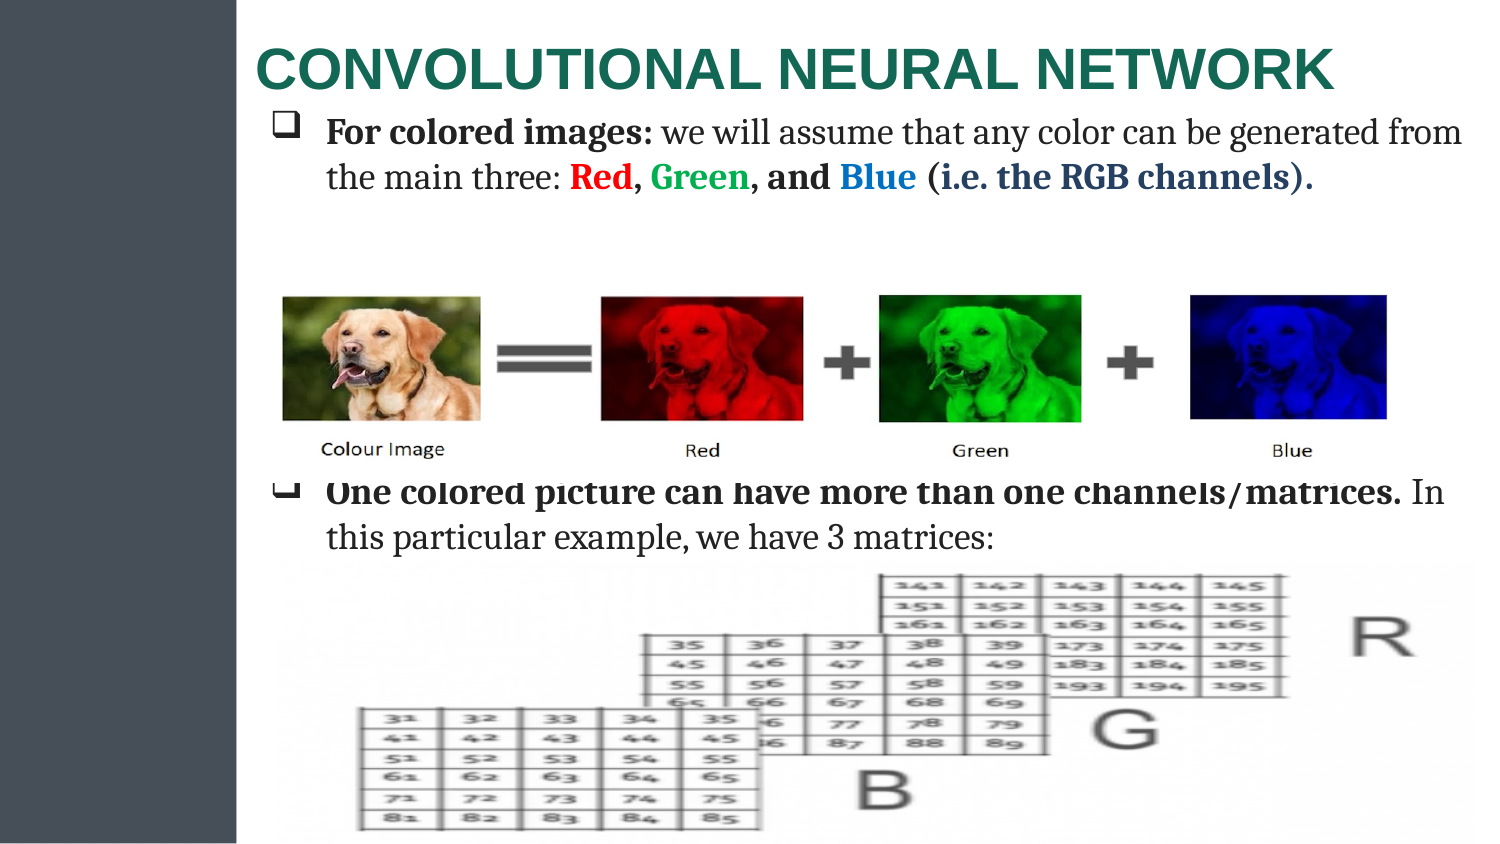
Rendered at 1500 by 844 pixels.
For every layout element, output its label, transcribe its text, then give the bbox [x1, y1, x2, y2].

title CONVOLUTIONAL NEURAL NETWORK [240, 19, 1486, 114]
list For colored images: we will assume that any color can be generated from the main three: Red, Green, and Blue (i.e. the RGB channels). One colored picture can have more than one channels/matrices. In this particular example, we have 3 matrices: [254, 99, 1486, 844]
picture [262, 273, 1410, 483]
picture [0, 0, 1500, 844]
picture [277, 560, 1475, 844]
